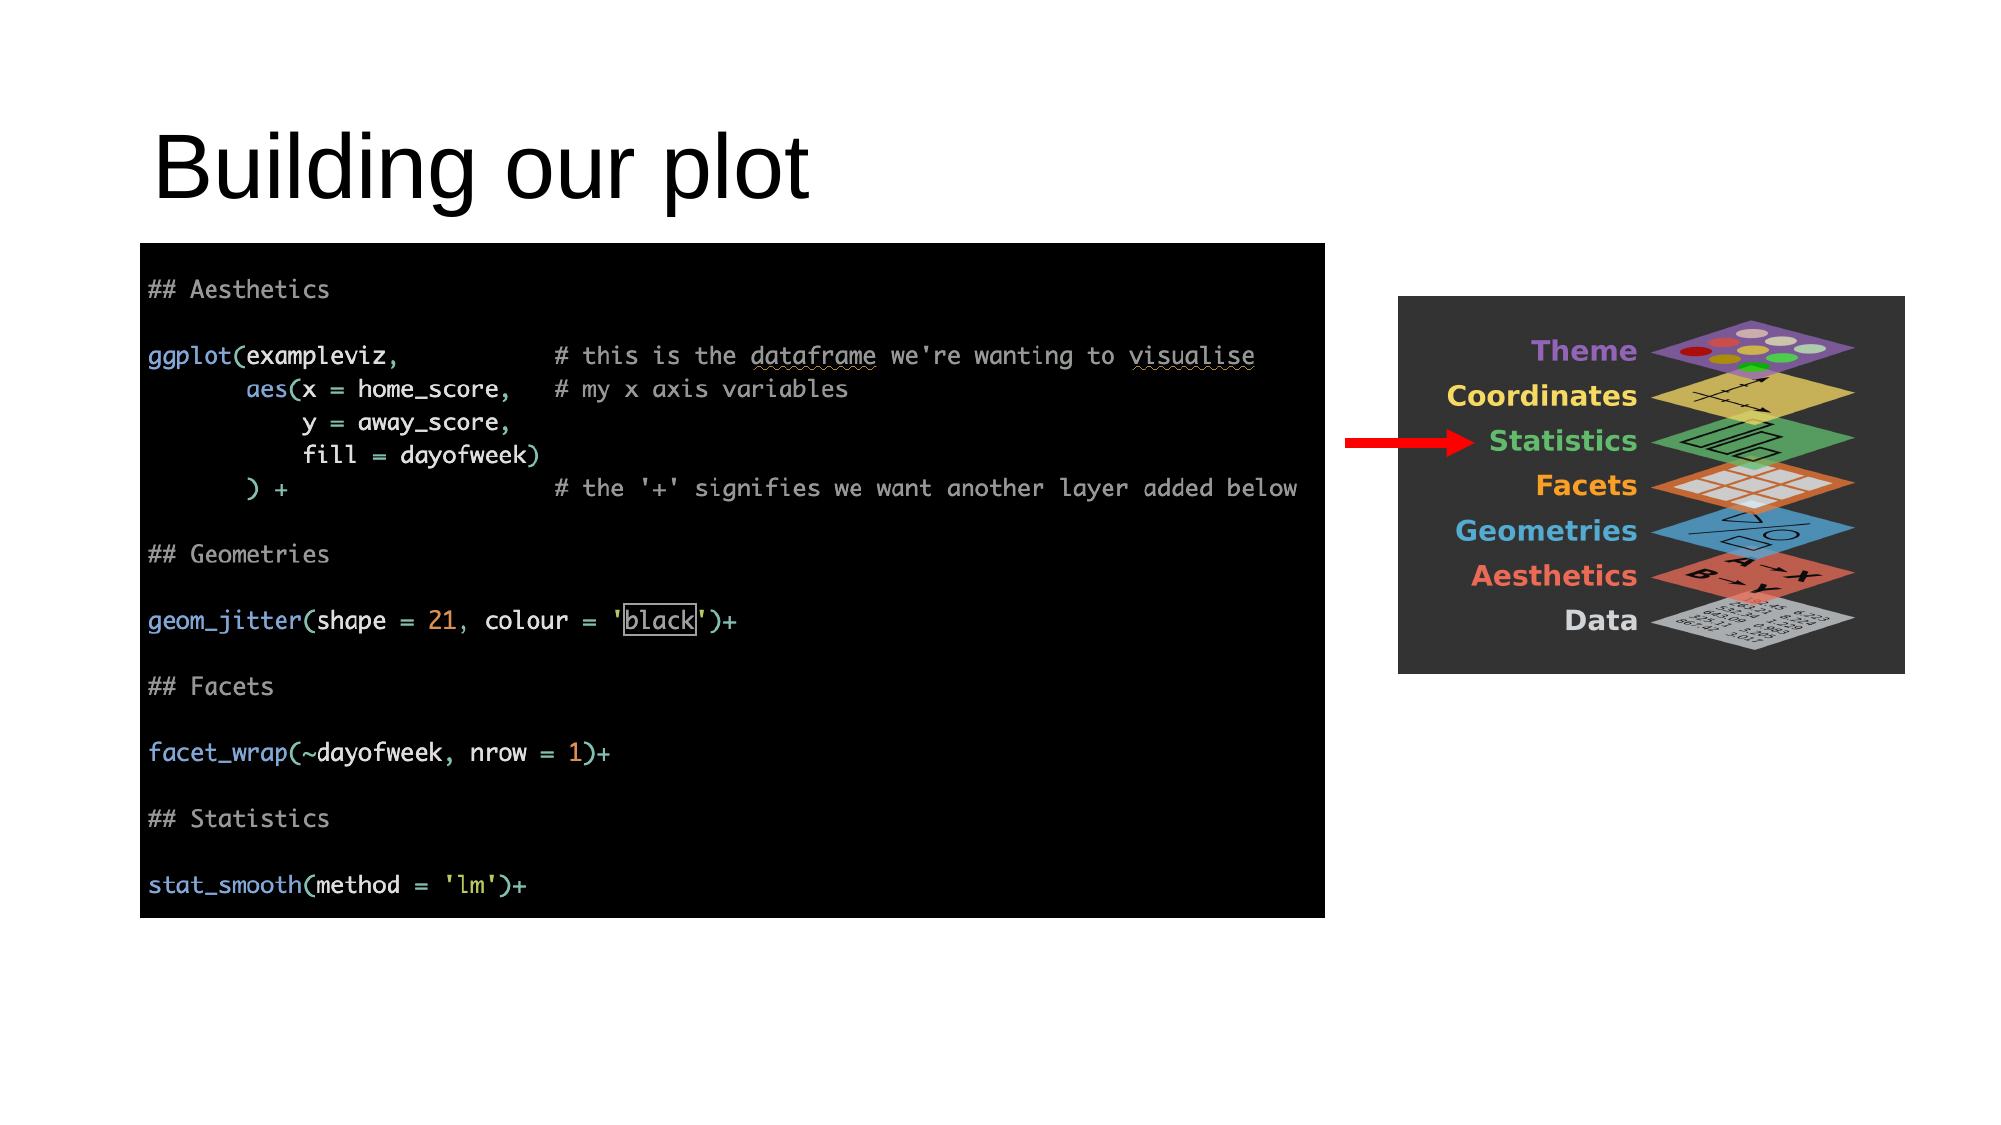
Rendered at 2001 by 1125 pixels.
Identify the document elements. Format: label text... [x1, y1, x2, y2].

picture [140, 243, 1325, 918]
title Building our plot [137, 59, 1863, 278]
picture [1398, 296, 1905, 674]
